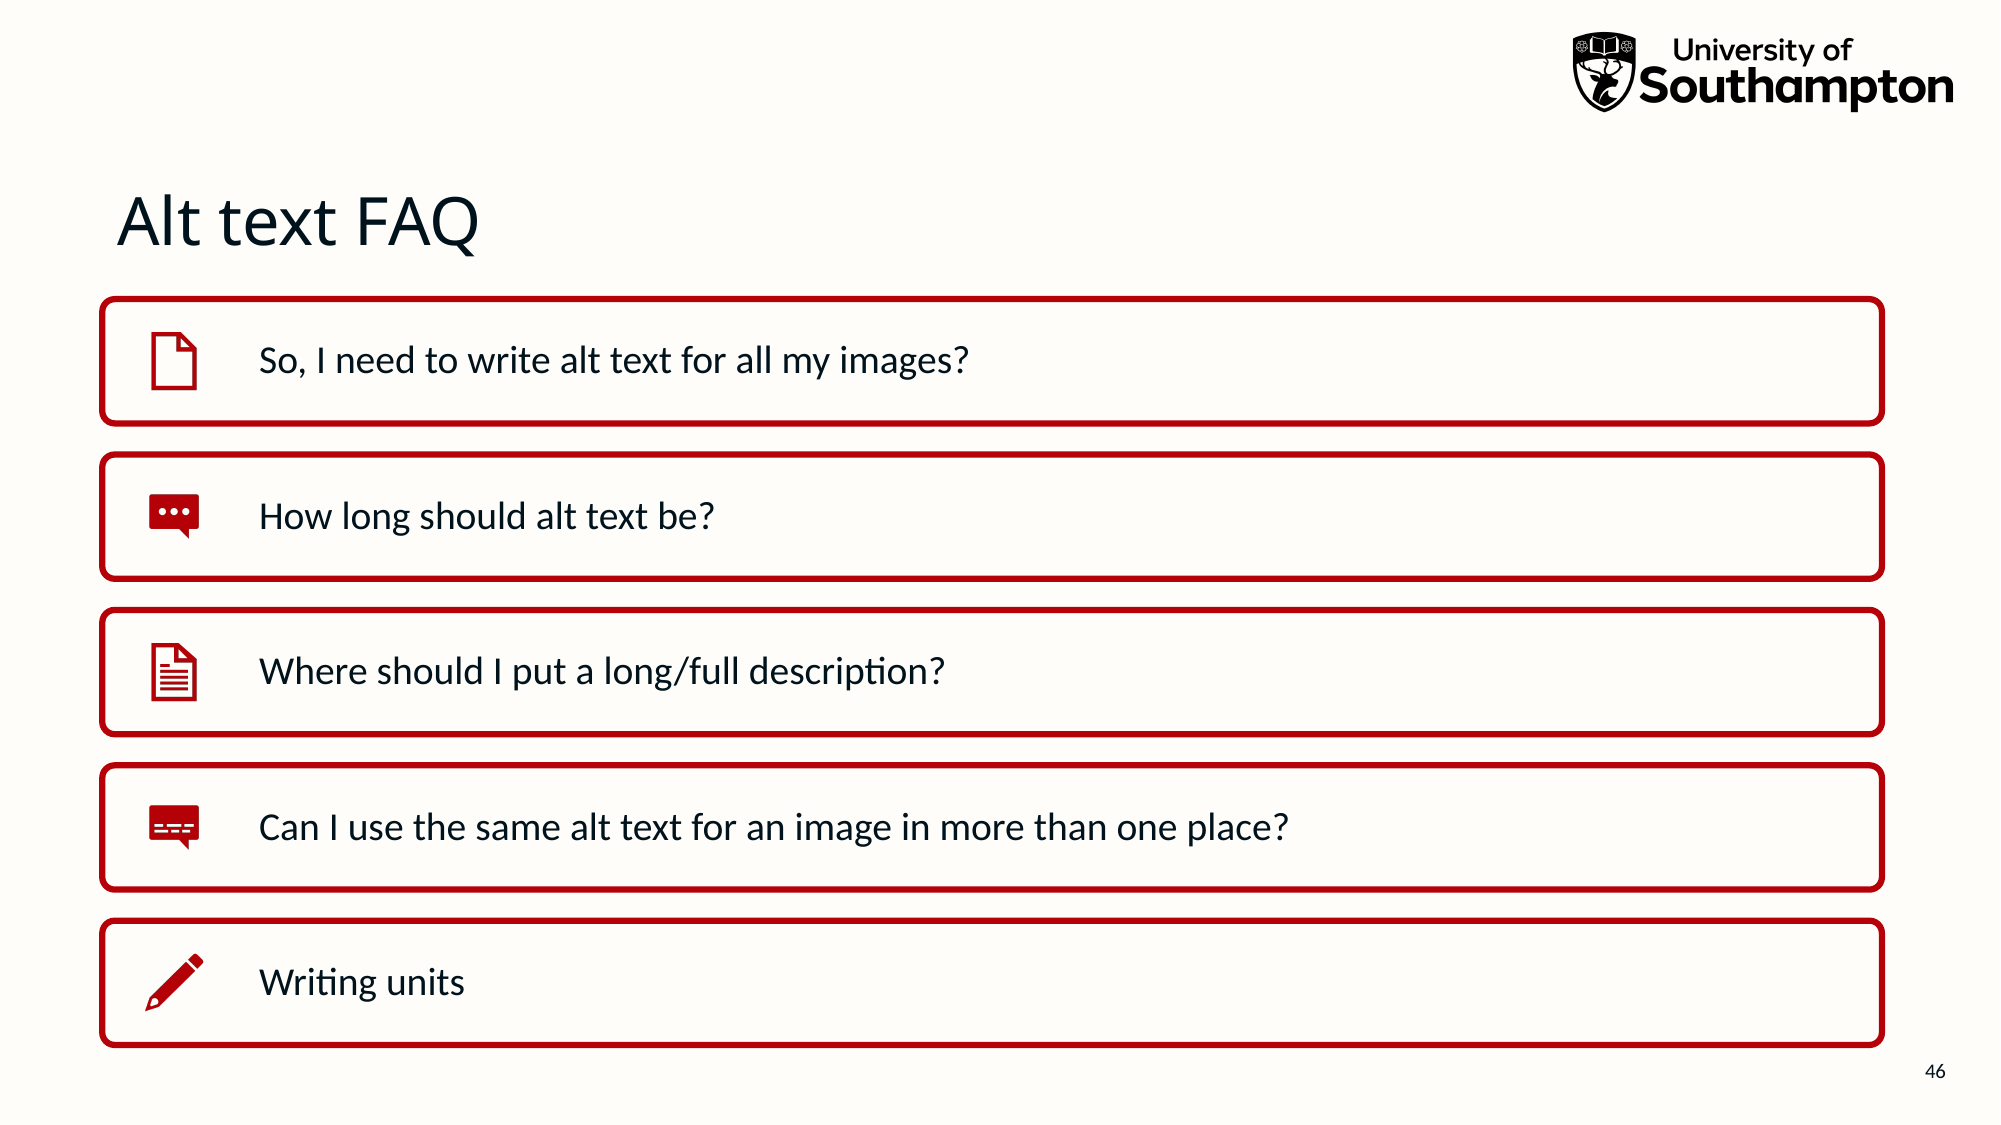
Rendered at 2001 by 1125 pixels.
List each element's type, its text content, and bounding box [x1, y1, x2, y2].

picture [1568, 27, 1958, 117]
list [102, 298, 1882, 1046]
title Alt text FAQ [102, 113, 1882, 268]
